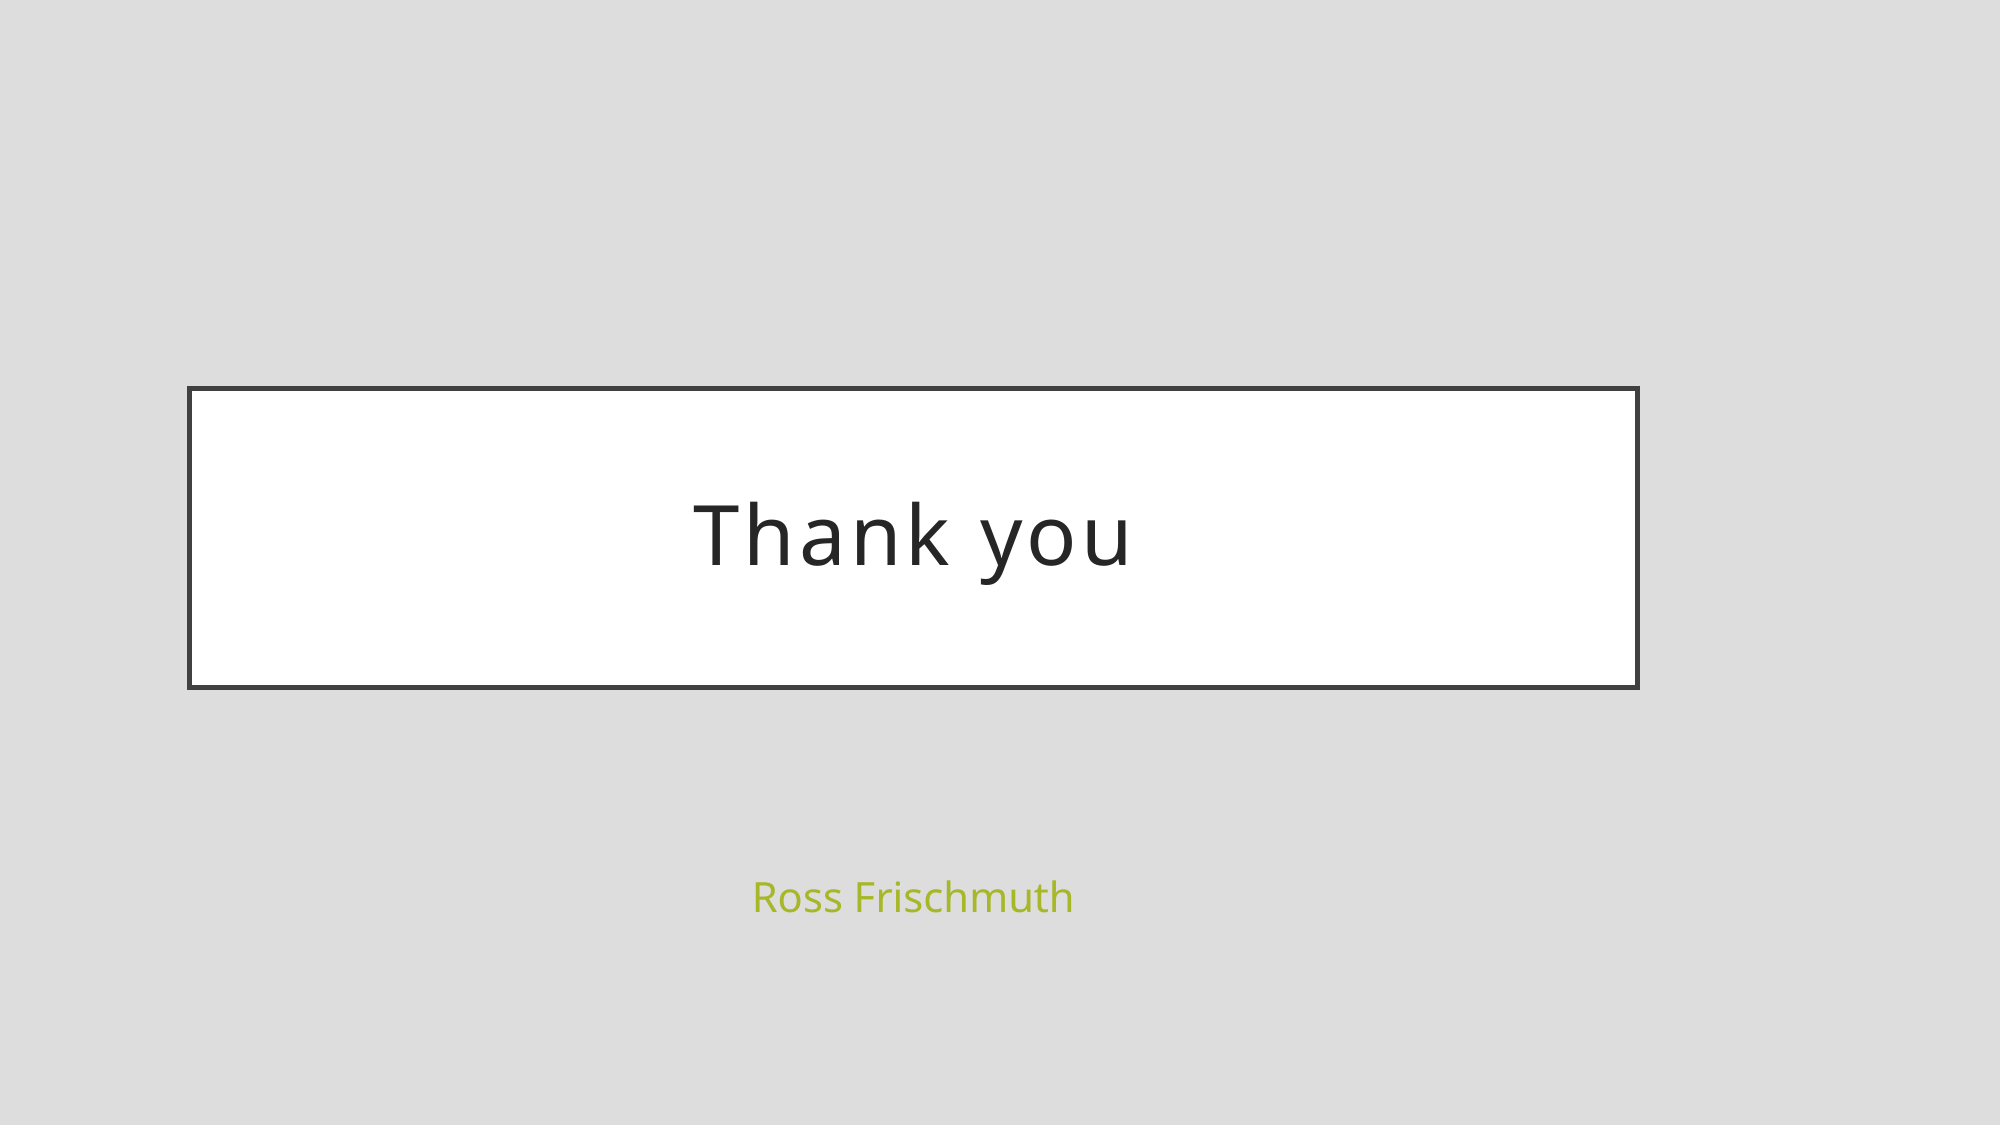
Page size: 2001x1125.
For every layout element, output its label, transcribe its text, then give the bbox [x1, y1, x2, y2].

title Thank you [187, 386, 1640, 690]
list Ross Frischmuth [189, 825, 1638, 967]
